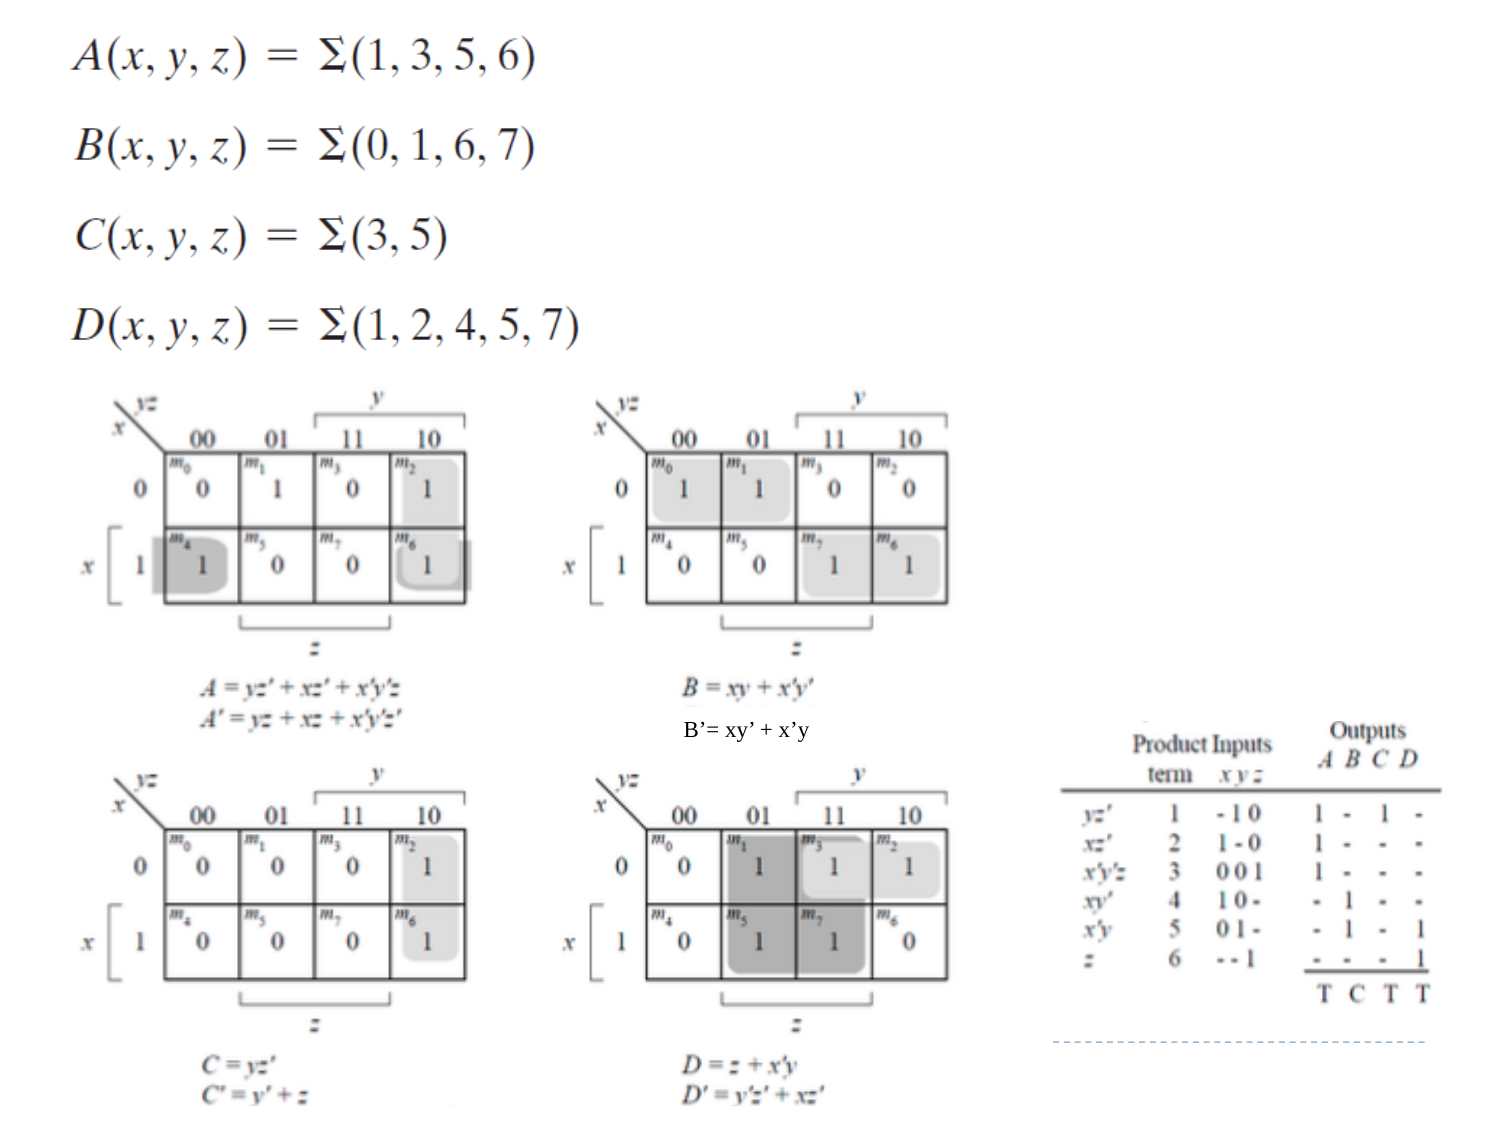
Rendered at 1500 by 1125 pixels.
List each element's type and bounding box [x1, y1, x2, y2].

list [2, 350, 1050, 1106]
picture [1049, 720, 1466, 1033]
picture [62, 19, 610, 367]
